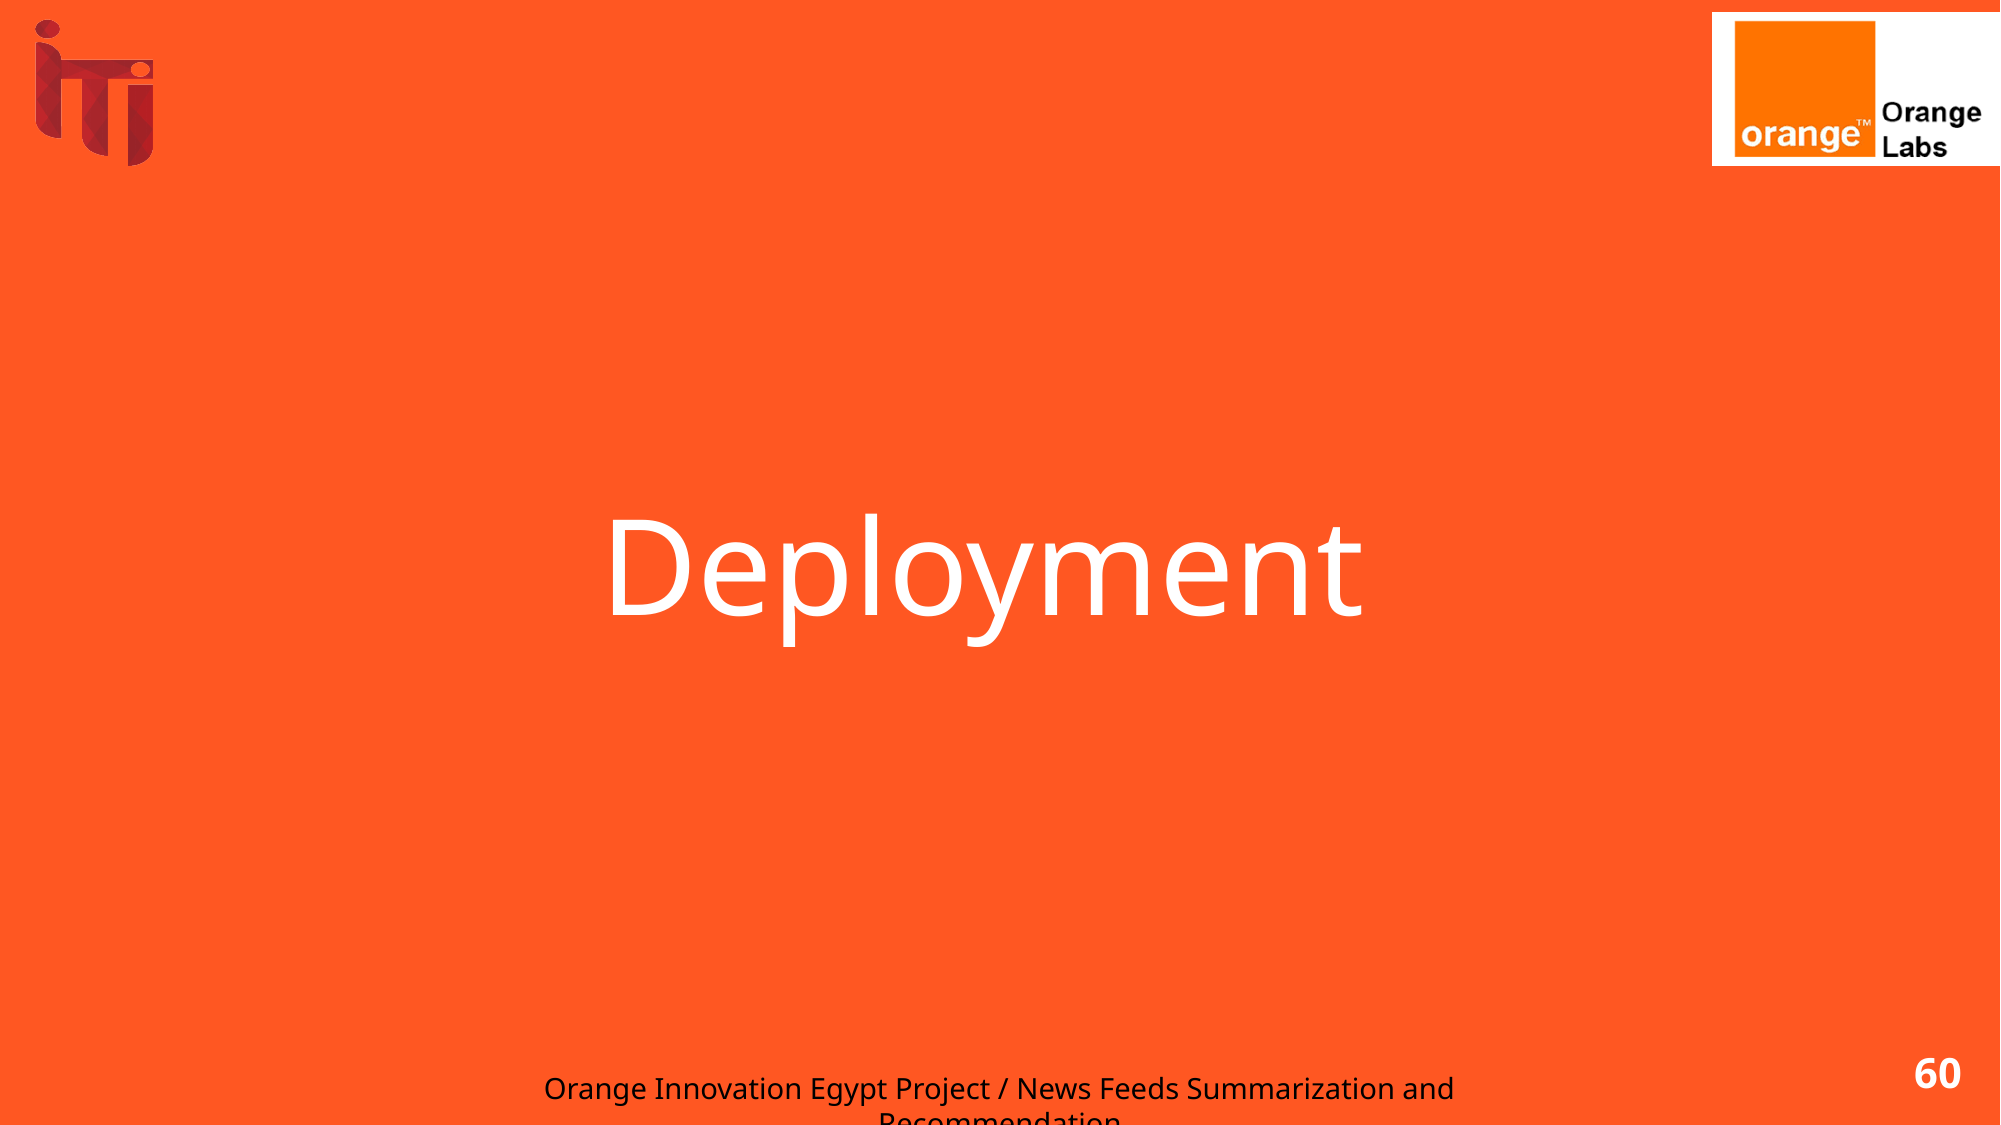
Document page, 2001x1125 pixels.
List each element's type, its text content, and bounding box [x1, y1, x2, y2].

title Deployment [107, 115, 1858, 1010]
picture [24, 0, 169, 166]
picture [1712, 12, 2000, 166]
slide_number ‹#› [1878, 1032, 1999, 1119]
